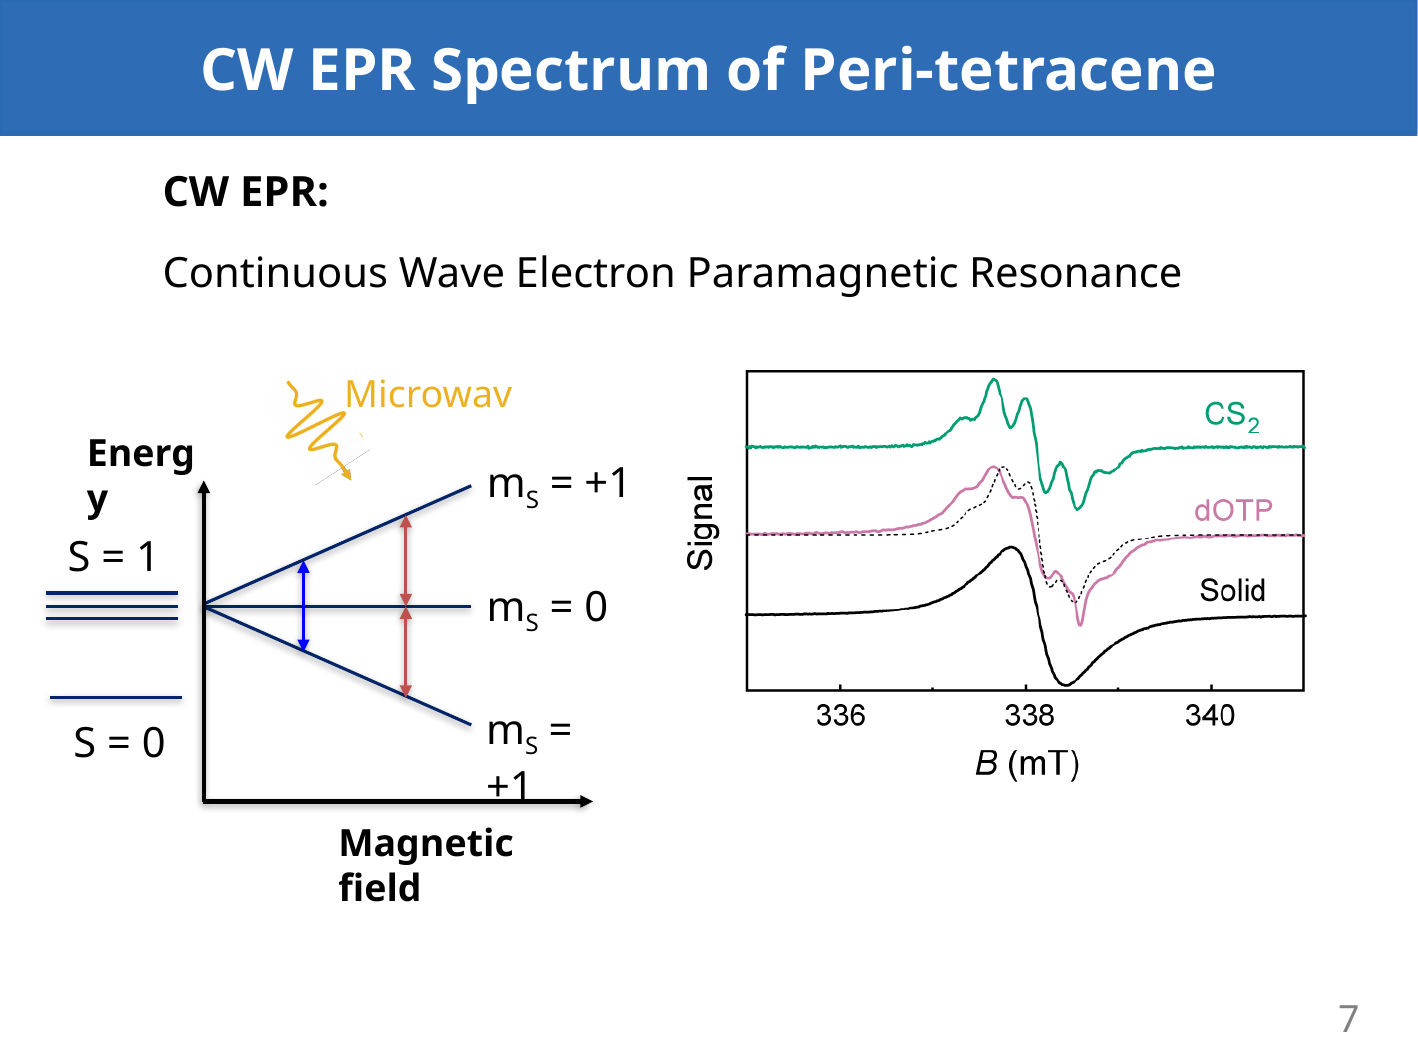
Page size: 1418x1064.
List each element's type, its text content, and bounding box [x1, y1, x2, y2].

text_box 7 [1258, 987, 1375, 1048]
picture [703, 362, 1333, 801]
text_box CW EPR: Continuous Wave Electron Paramagnetic Resonance [147, 157, 1248, 304]
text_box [45, 362, 703, 873]
text_box CW EPR Spectrum of Peri-tetracene [0, 0, 1418, 134]
